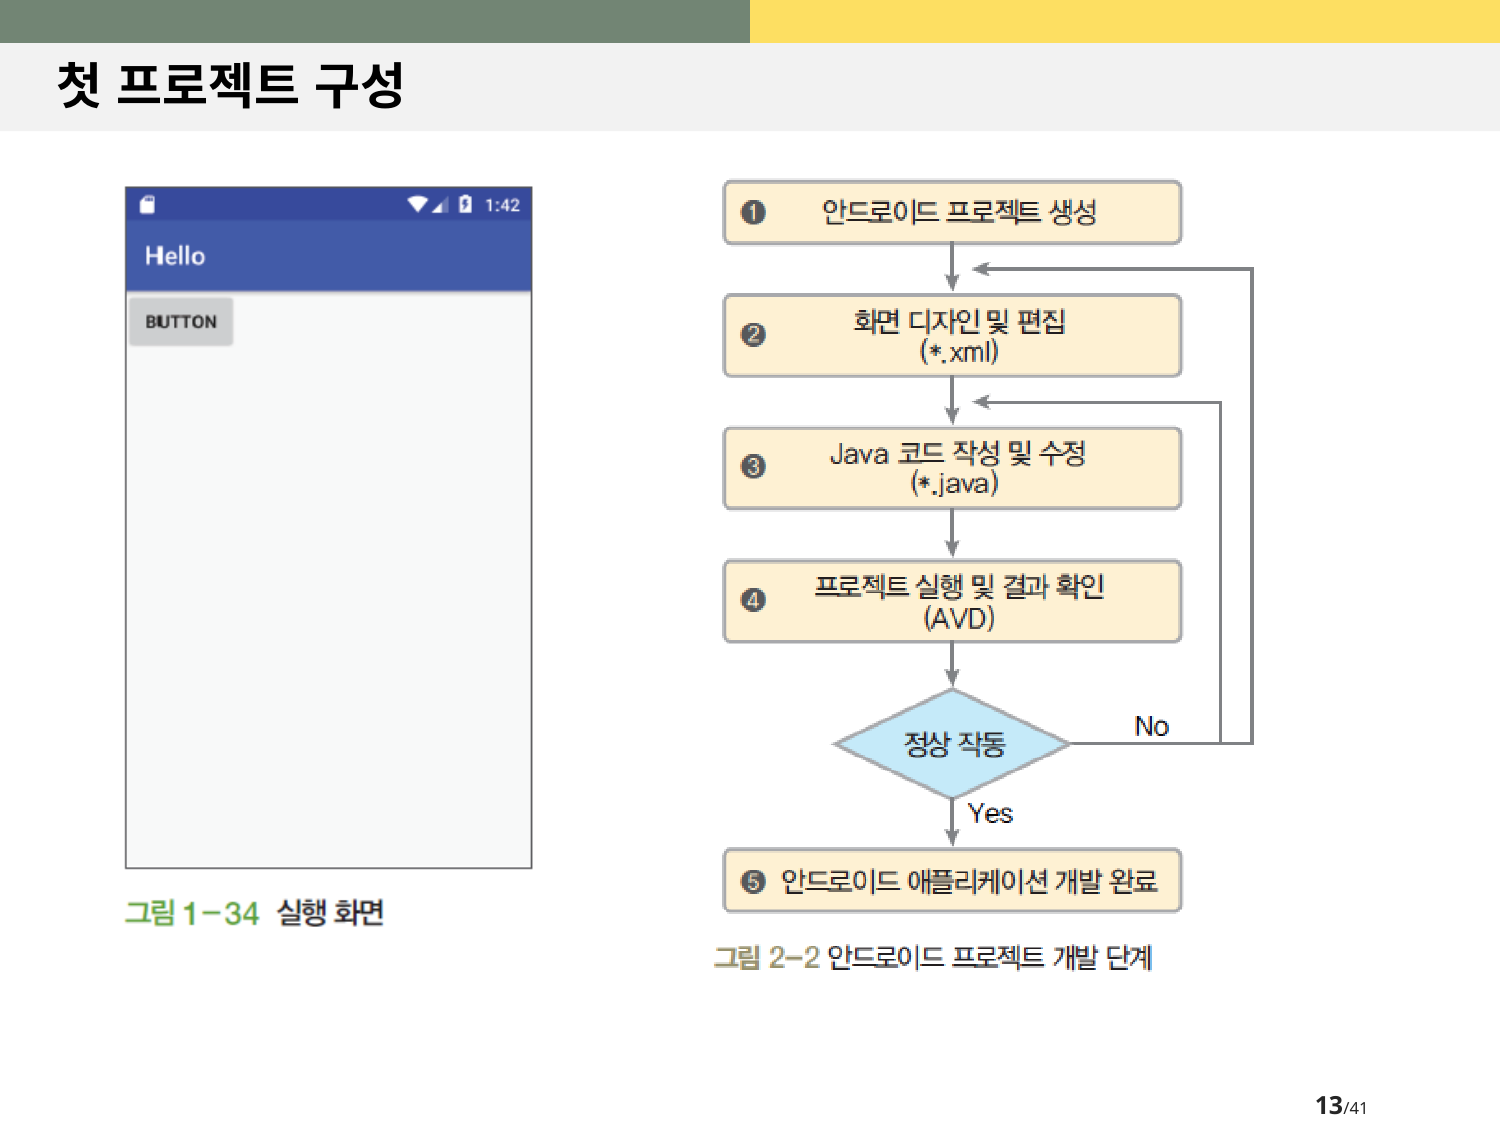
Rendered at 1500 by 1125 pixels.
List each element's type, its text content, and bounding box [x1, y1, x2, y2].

picture [703, 147, 1285, 986]
title 첫 프로젝트 구성 [41, 42, 1459, 128]
picture [103, 172, 582, 945]
